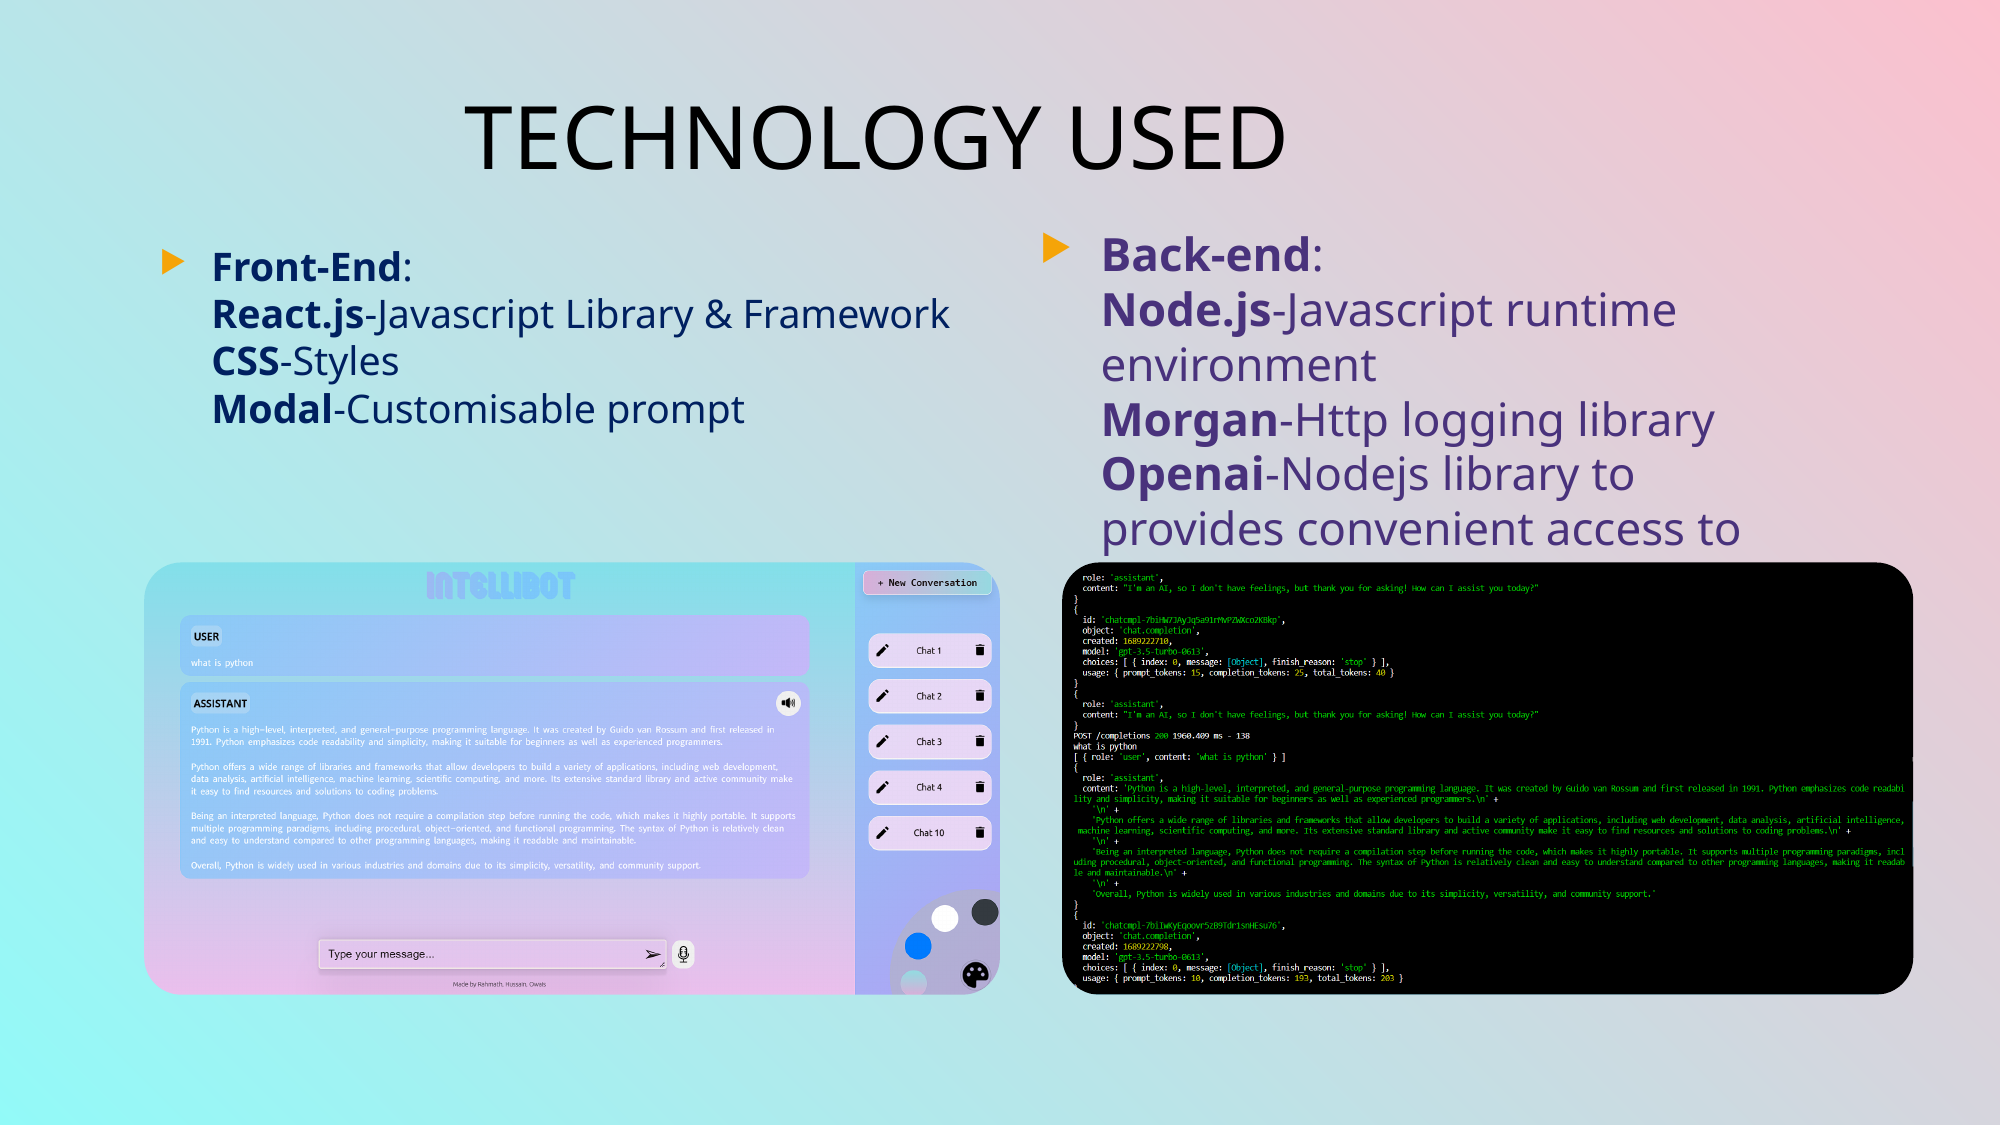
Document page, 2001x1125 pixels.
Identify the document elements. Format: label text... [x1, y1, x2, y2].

list Back-end: Node.js-Javascript runtime environment Morgan-Http logging library Openai-Nodejs library to provides convenient access to the Open ai API [1024, 217, 1837, 907]
title TECHNOLOGY USED [106, 74, 1649, 304]
picture [143, 562, 1001, 995]
picture [1061, 562, 1914, 995]
list Front-End: React.js-Javascript Library & Framework CSS-Styles Modal-Customisable prompt [144, 234, 969, 521]
